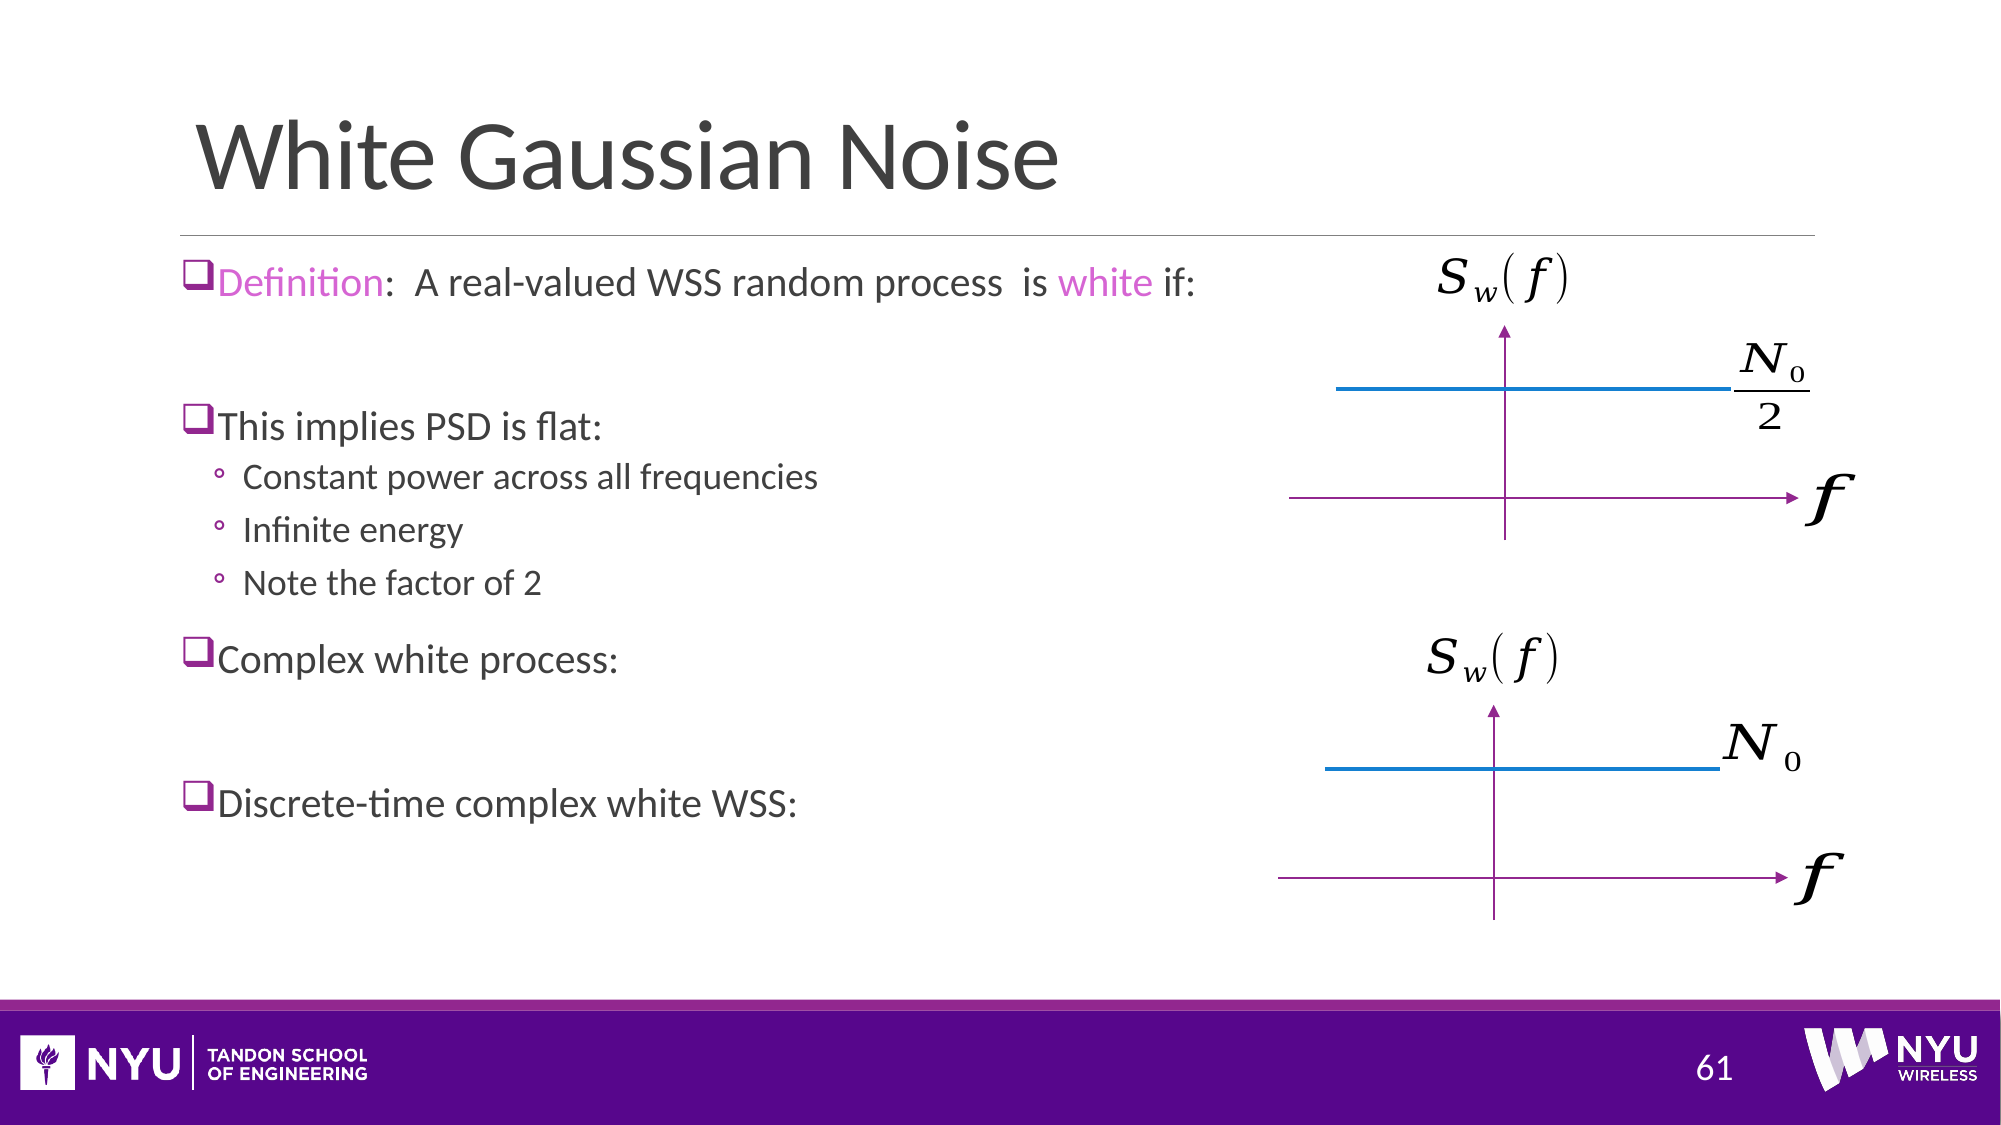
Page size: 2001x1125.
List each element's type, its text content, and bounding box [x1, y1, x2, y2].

title White Gaussian Noise [180, 47, 1830, 218]
slide_number 61 [1533, 1035, 1749, 1096]
